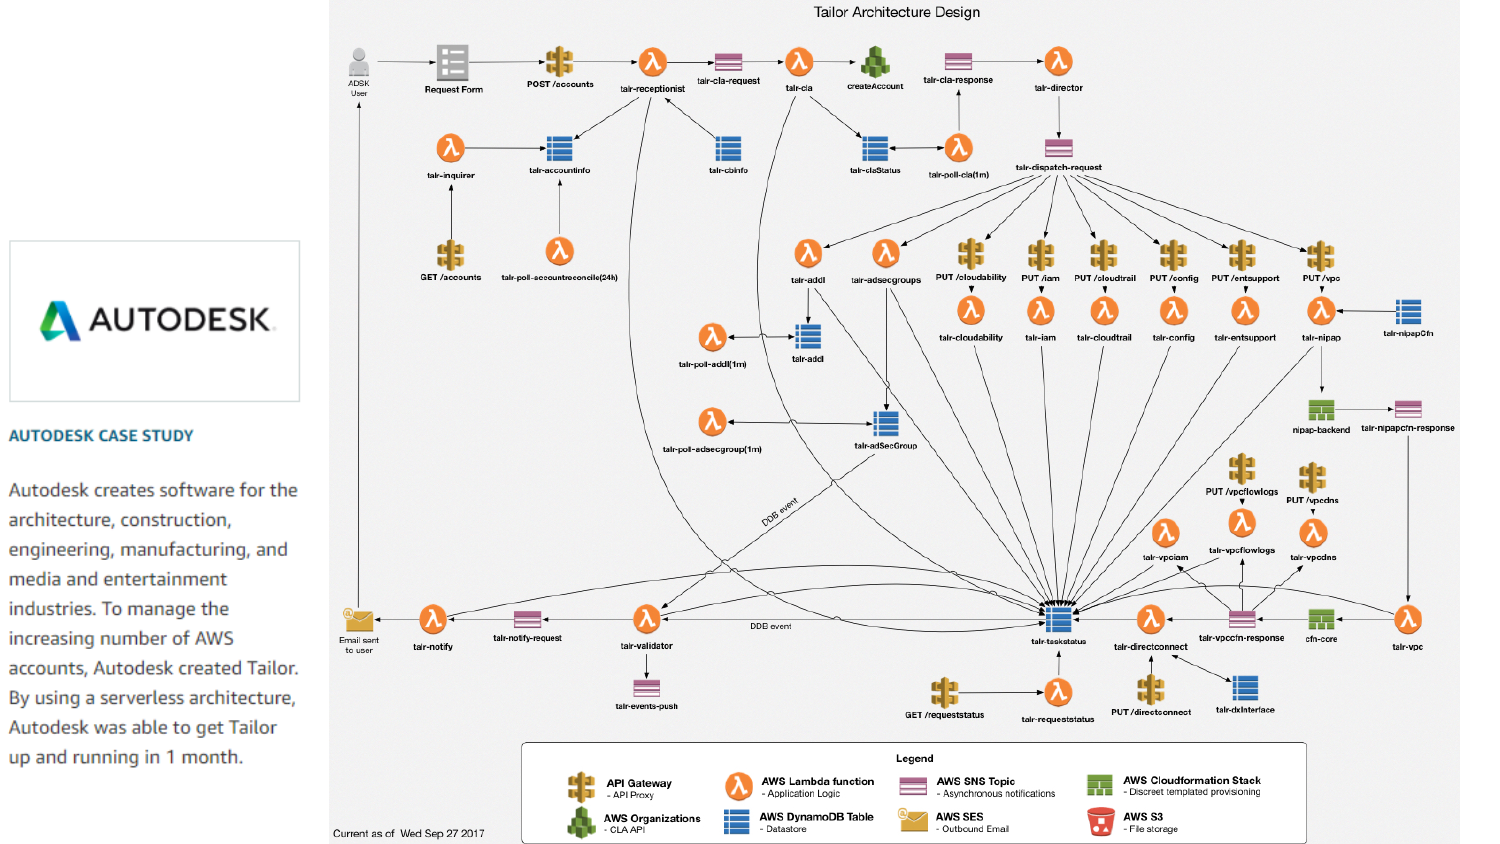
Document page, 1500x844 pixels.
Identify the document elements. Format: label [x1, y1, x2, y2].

picture [0, 227, 307, 804]
picture [329, 0, 1460, 844]
